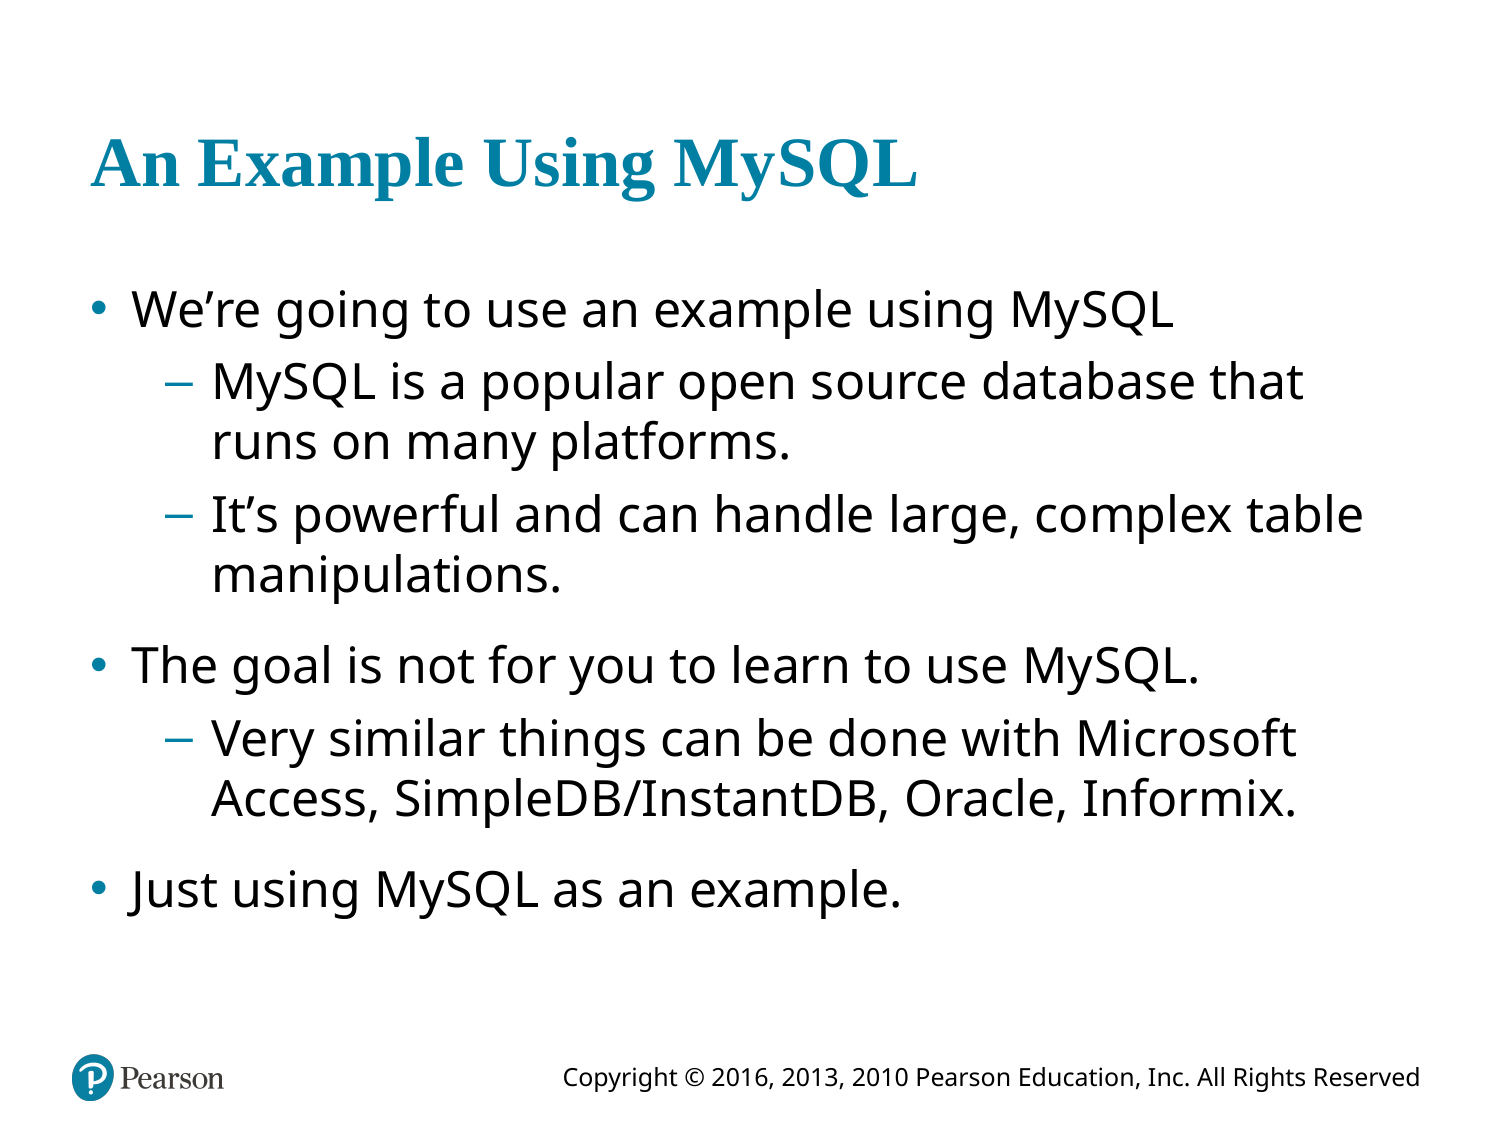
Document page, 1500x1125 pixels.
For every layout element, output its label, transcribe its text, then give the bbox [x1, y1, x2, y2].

list We’re going to use an example using My S Q L My S Q L is a popular open source database that runs on many platforms. It’s powerful and can handle large, complex table manipulations. The goal is not for you to learn to use My S Q L. Very similar things can be done with Microsoft Access, SimpleD B/InstantD B, Oracle, Informix. Just using My S Q L as an example. [75, 262, 1425, 933]
picture [72, 1087, 83, 1101]
picture [80, 1063, 106, 1088]
picture [72, 1054, 88, 1070]
title An Example Using My S Q L [75, 0, 1425, 216]
picture [98, 1054, 224, 1101]
